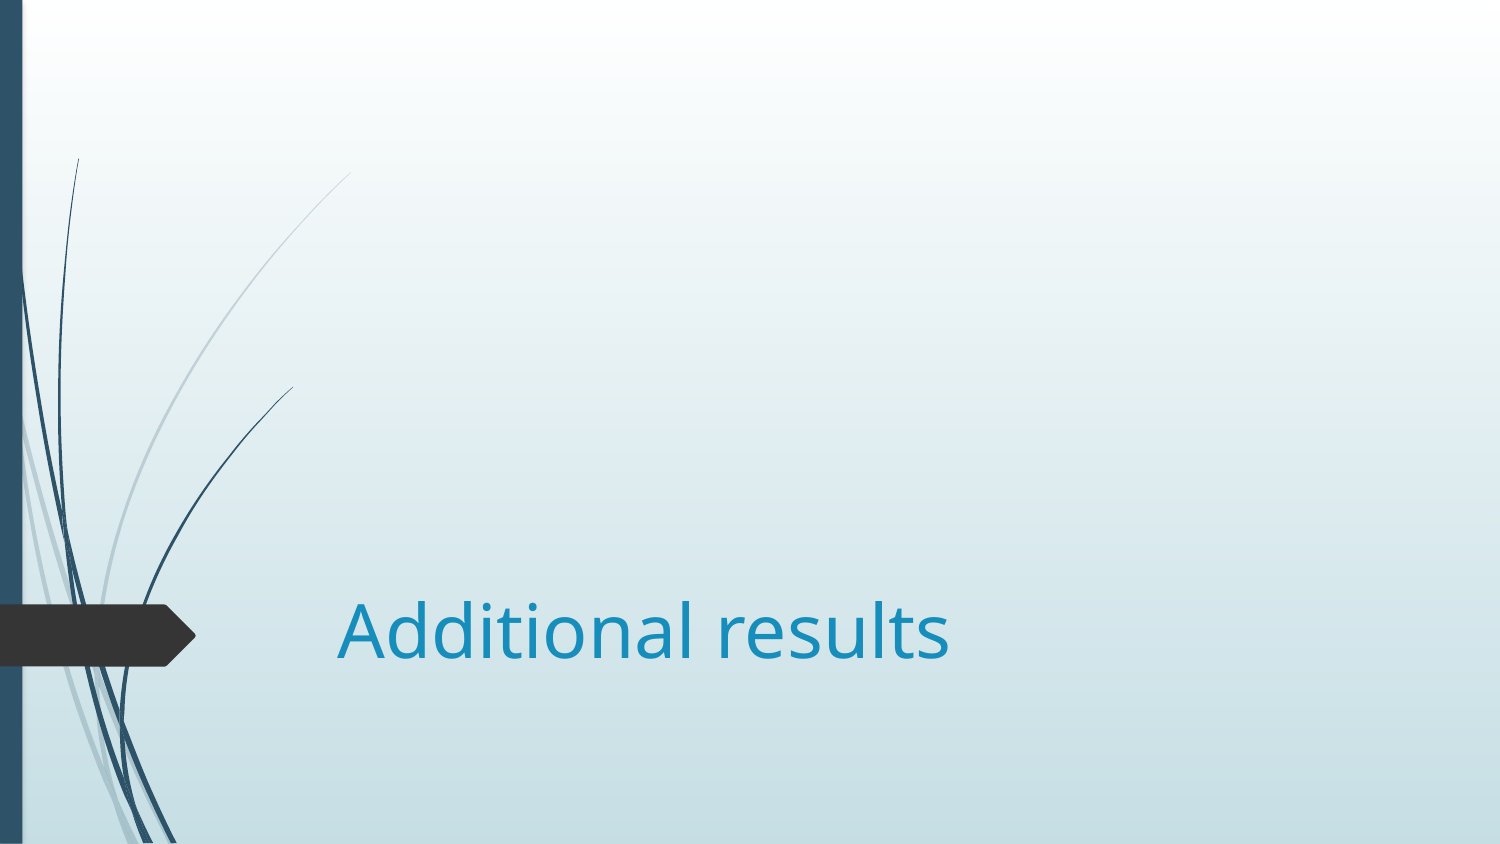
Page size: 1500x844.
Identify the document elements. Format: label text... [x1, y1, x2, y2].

title Additional results [322, 345, 1419, 681]
